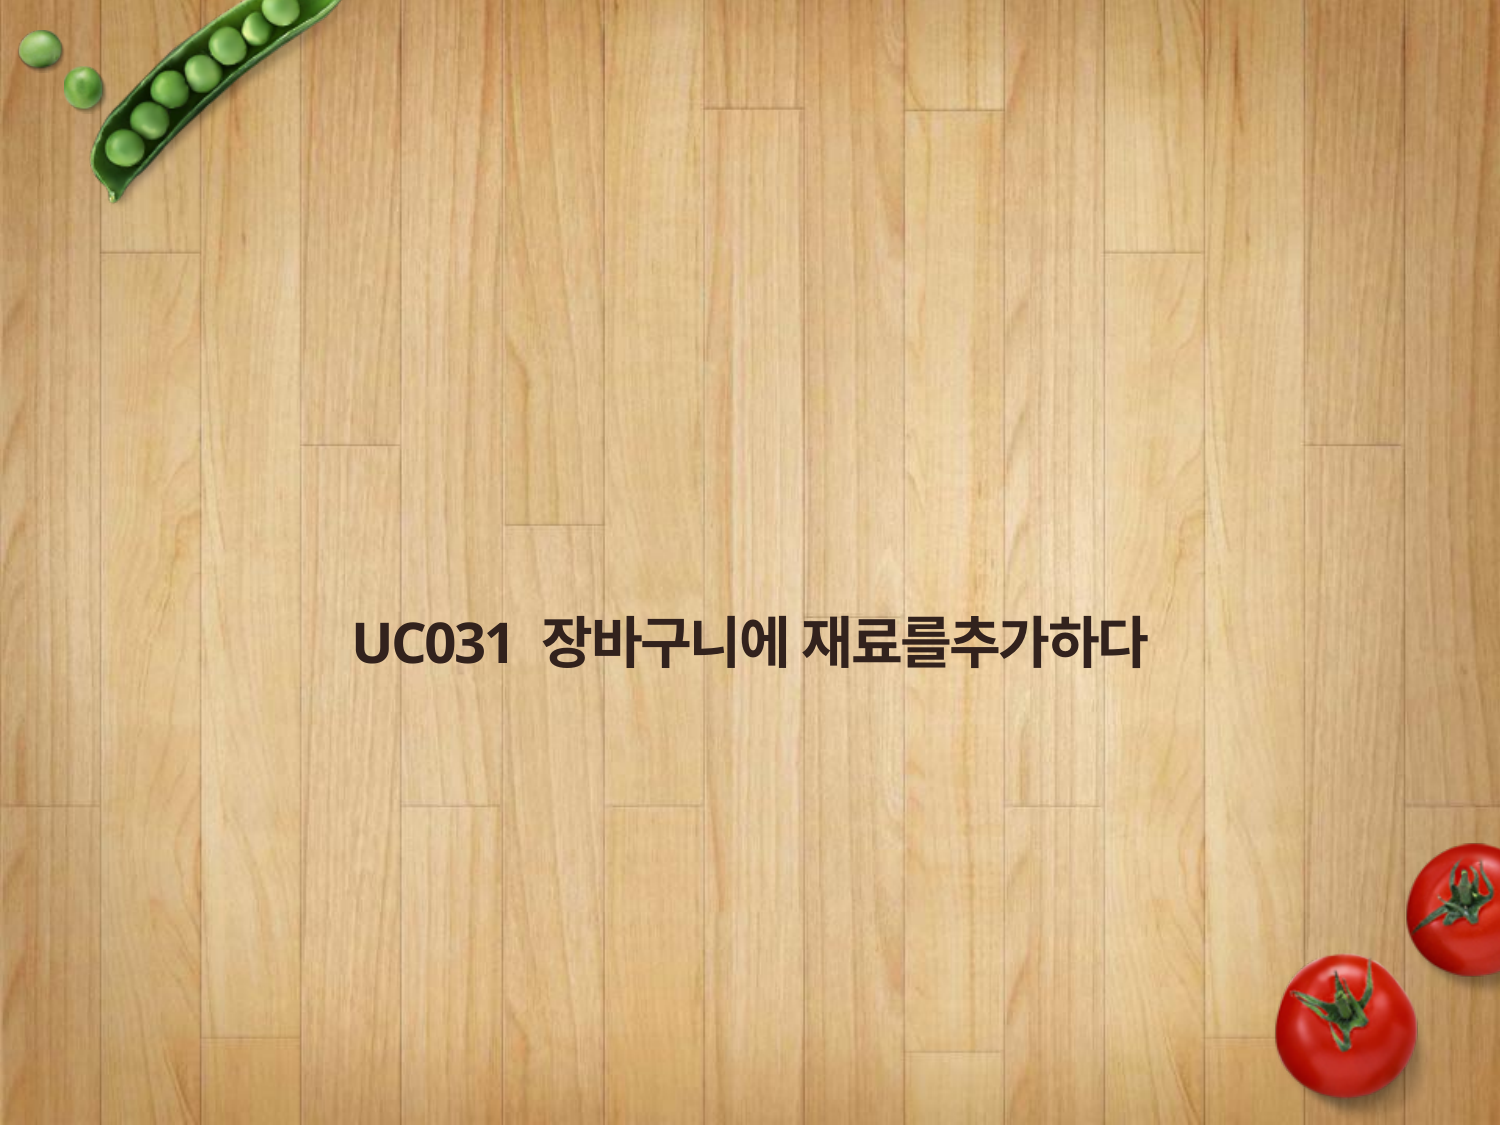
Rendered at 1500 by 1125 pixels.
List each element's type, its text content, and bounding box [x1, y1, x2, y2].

subtitle UC031 장바구니에 재료를추가하다 [265, 326, 1235, 922]
picture [0, 0, 1500, 1125]
